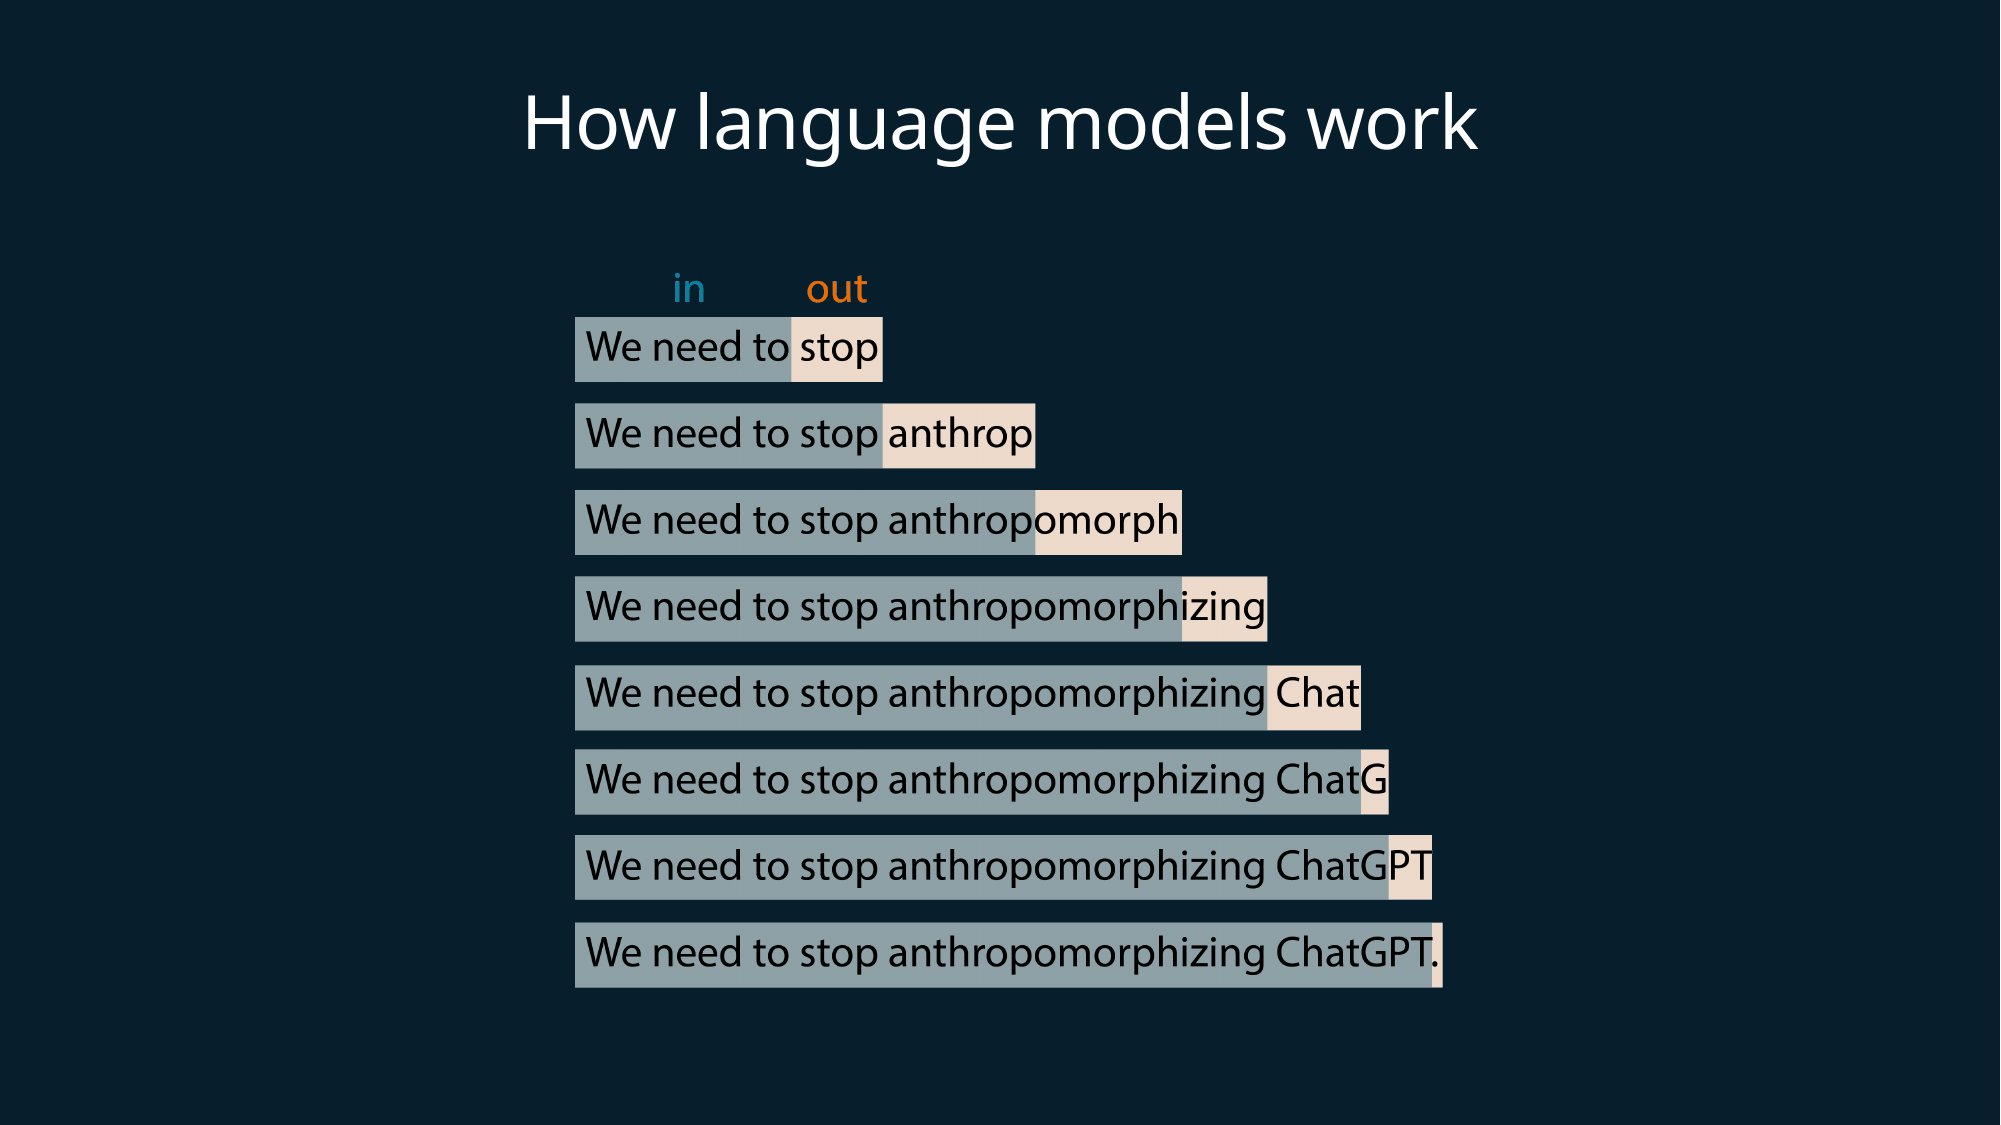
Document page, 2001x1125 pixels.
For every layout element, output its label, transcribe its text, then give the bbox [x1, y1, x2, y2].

text_box How language models work [96, 74, 1904, 165]
picture [499, 187, 1701, 1057]
